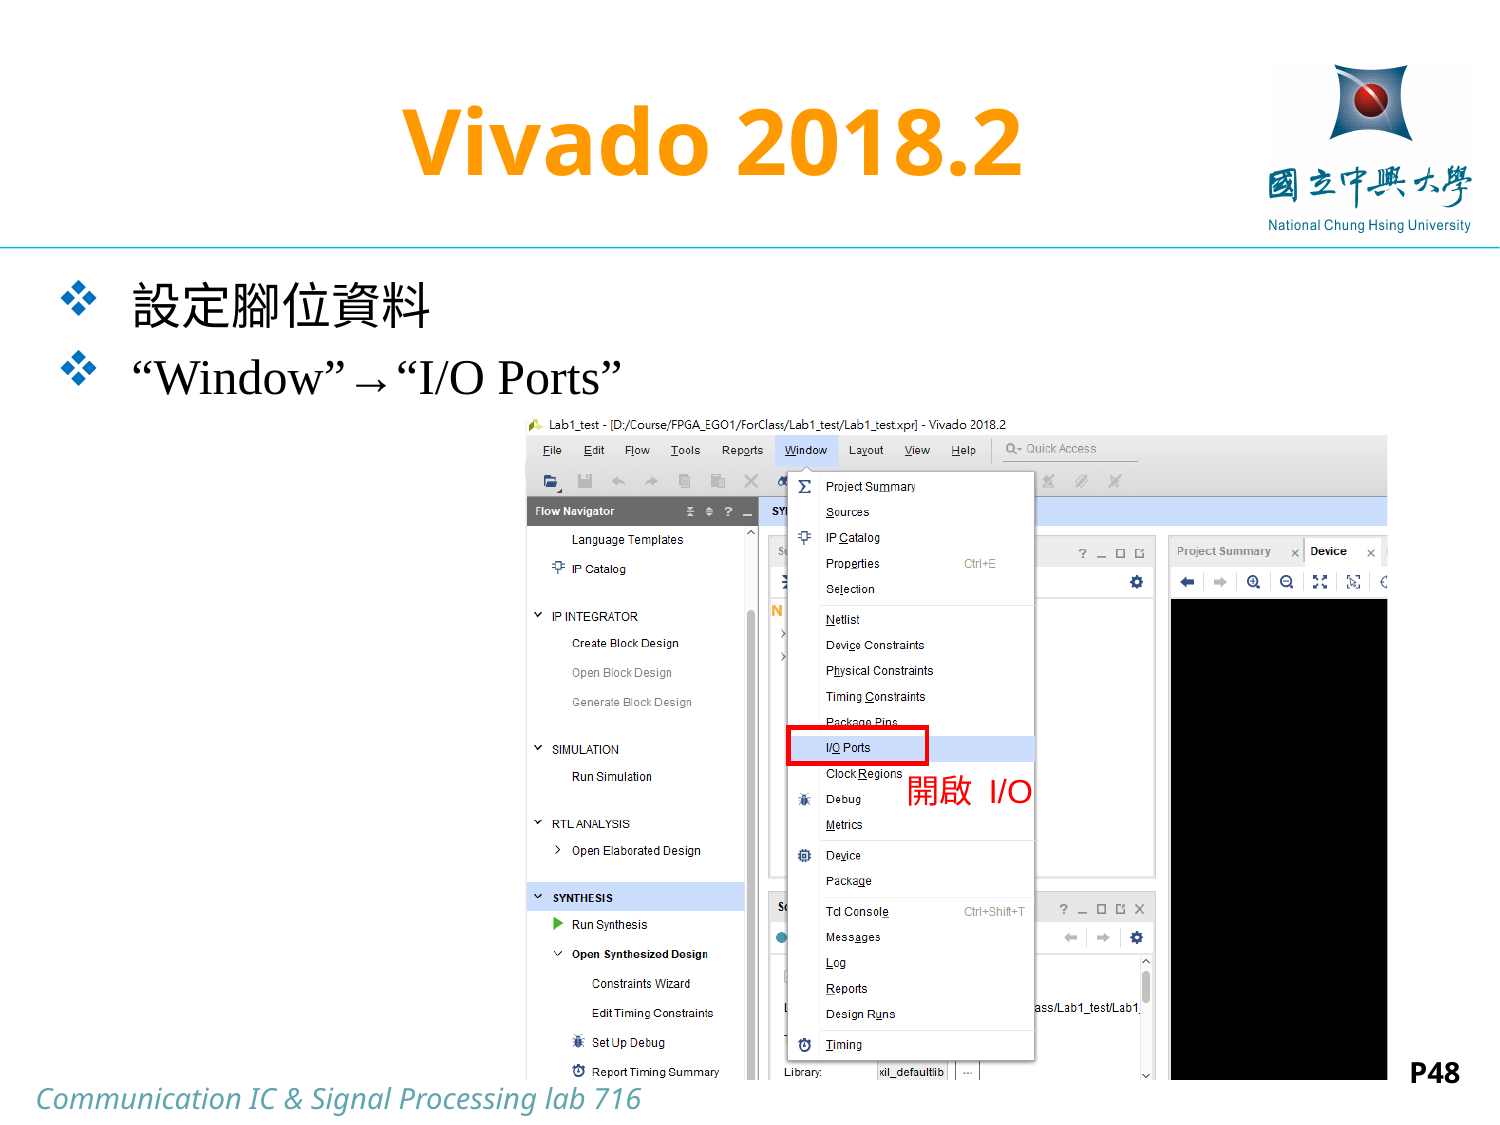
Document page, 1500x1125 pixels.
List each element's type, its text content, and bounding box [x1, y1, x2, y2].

list 設定腳位資料 “Window”→“I/O Ports” [41, 267, 1471, 1005]
picture [525, 419, 1388, 1080]
picture [1353, 64, 1472, 233]
title Vivado 2018.2 [75, 45, 1353, 233]
